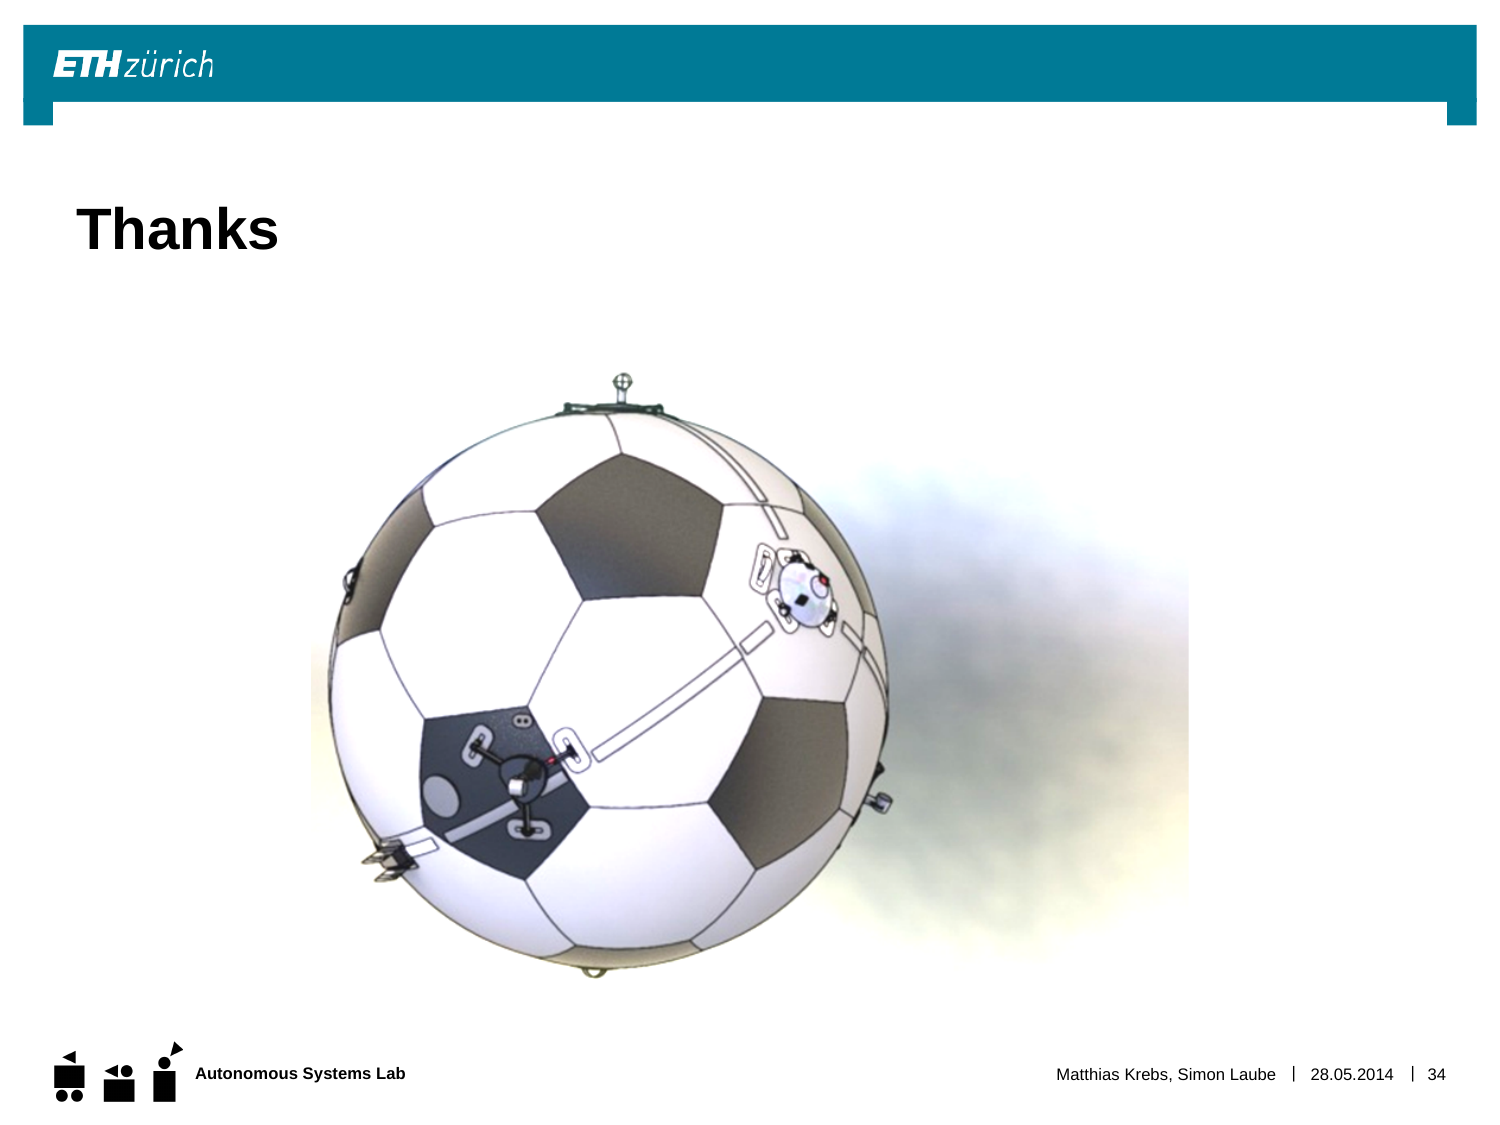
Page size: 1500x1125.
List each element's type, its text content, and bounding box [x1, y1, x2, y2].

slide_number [1302, 1034, 1403, 1112]
footer Matthias Krebs, Simon Laube [750, 1034, 1277, 1112]
slide_number 34 [1415, 1034, 1459, 1112]
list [310, 331, 1189, 1023]
title Thanks [53, 101, 1447, 262]
